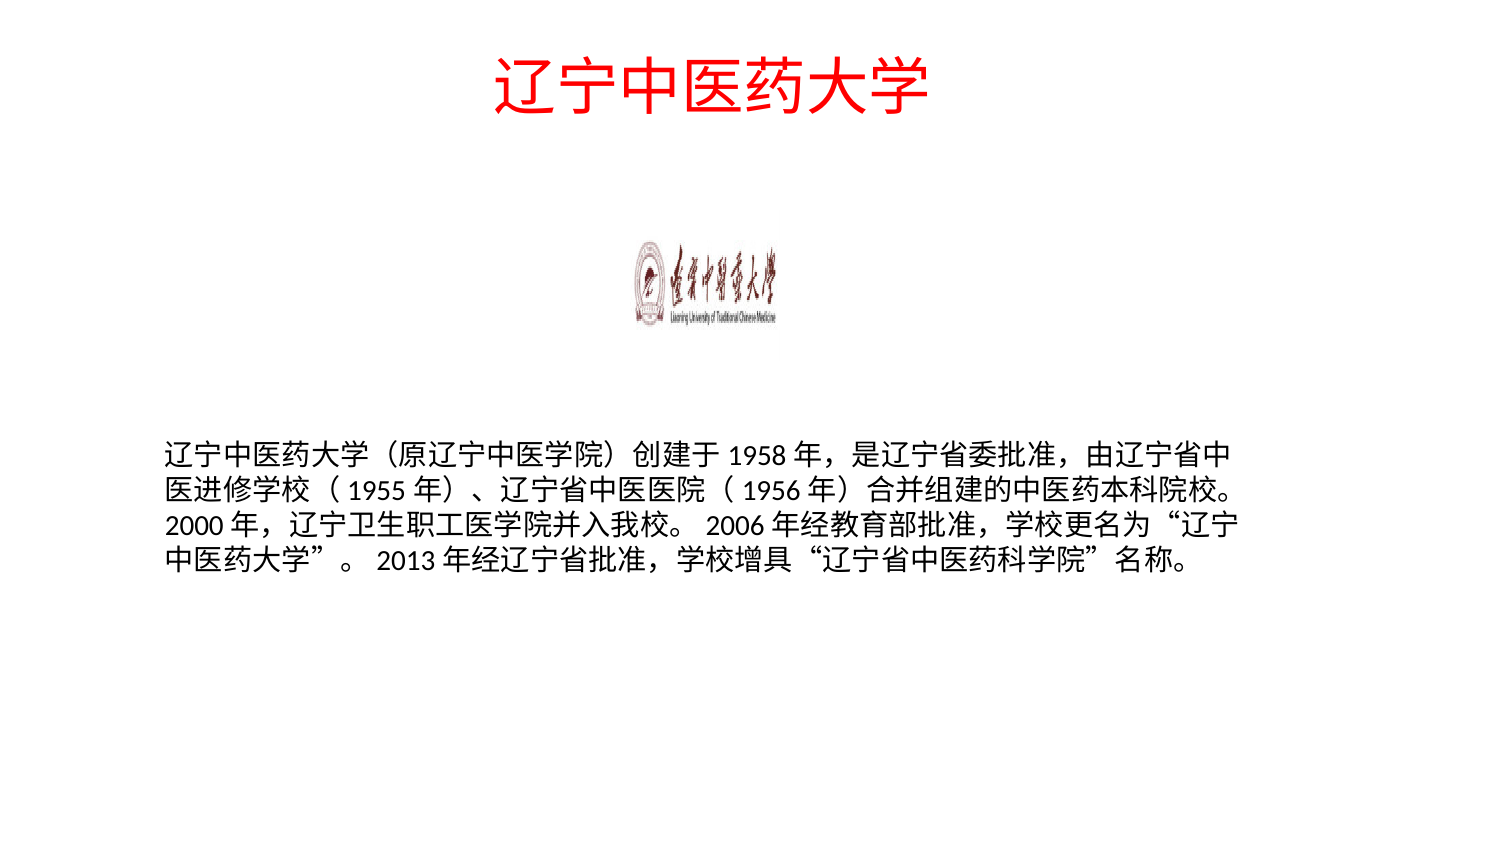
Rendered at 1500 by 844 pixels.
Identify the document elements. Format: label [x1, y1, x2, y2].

picture [629, 210, 780, 361]
